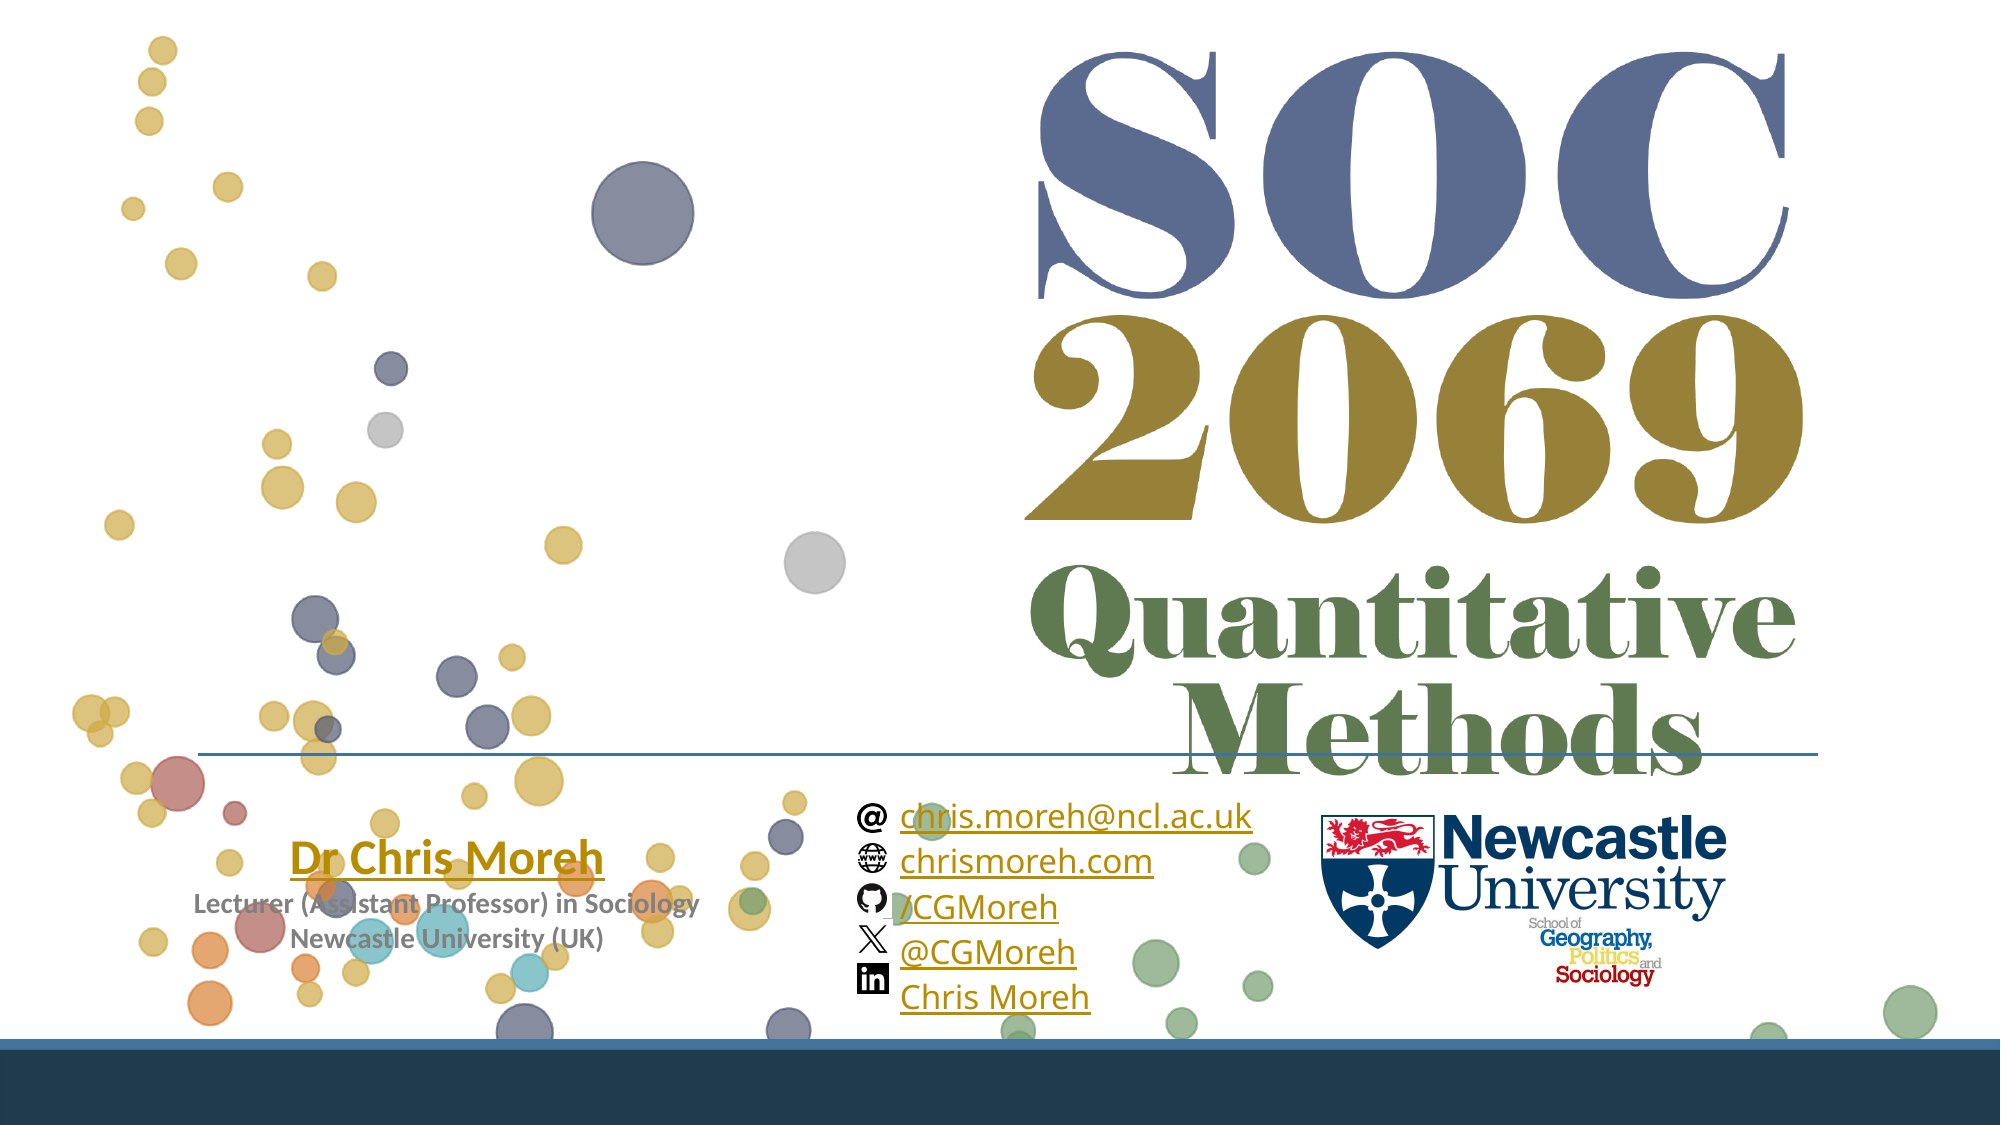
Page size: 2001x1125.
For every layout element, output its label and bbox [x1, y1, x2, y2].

picture [853, 919, 893, 959]
picture [857, 803, 887, 833]
picture [852, 878, 892, 918]
picture [1321, 815, 1726, 993]
picture [858, 843, 887, 873]
picture [857, 963, 889, 994]
